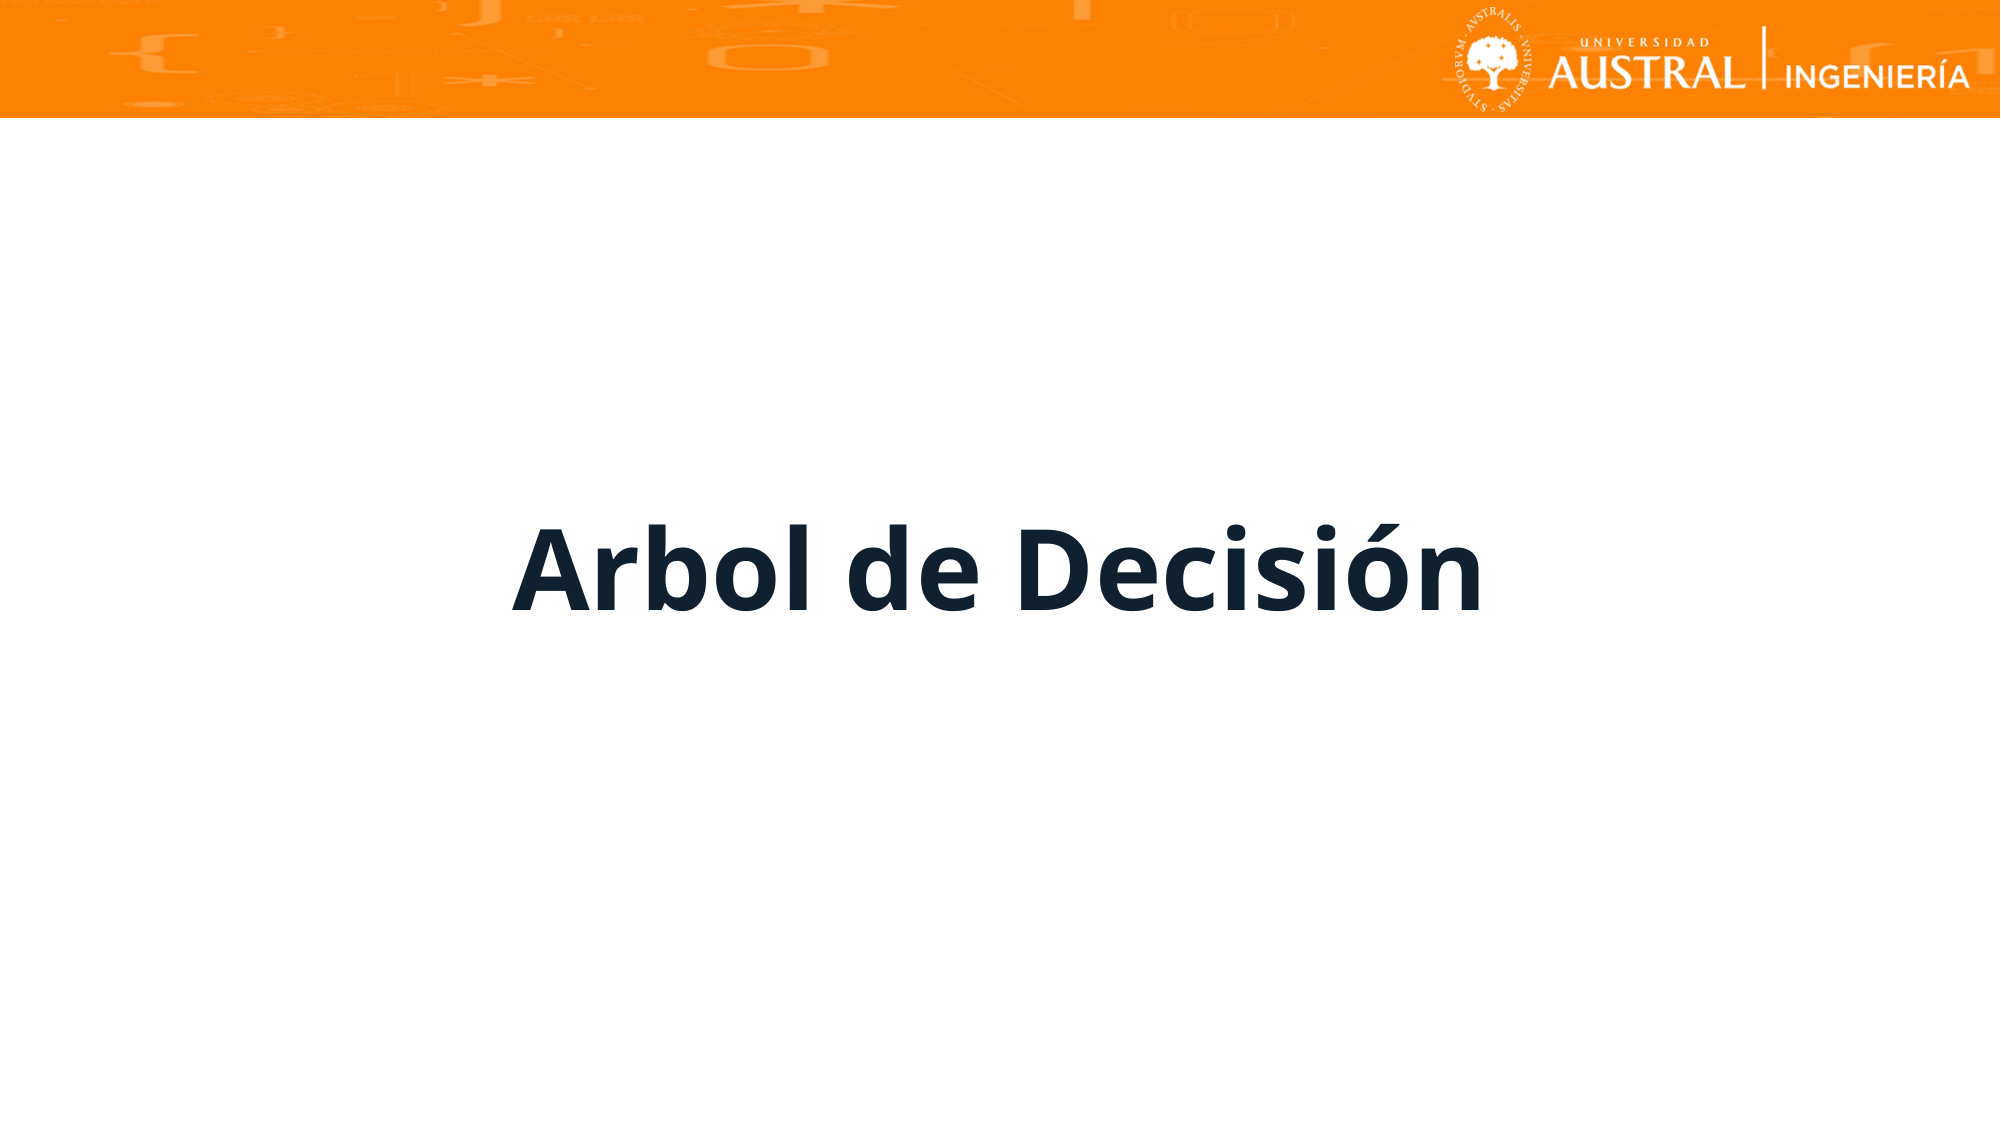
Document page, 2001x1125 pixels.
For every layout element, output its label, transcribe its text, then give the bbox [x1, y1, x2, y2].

text_box Arbol de Decisión [0, 447, 2000, 684]
picture [0, 0, 2000, 118]
